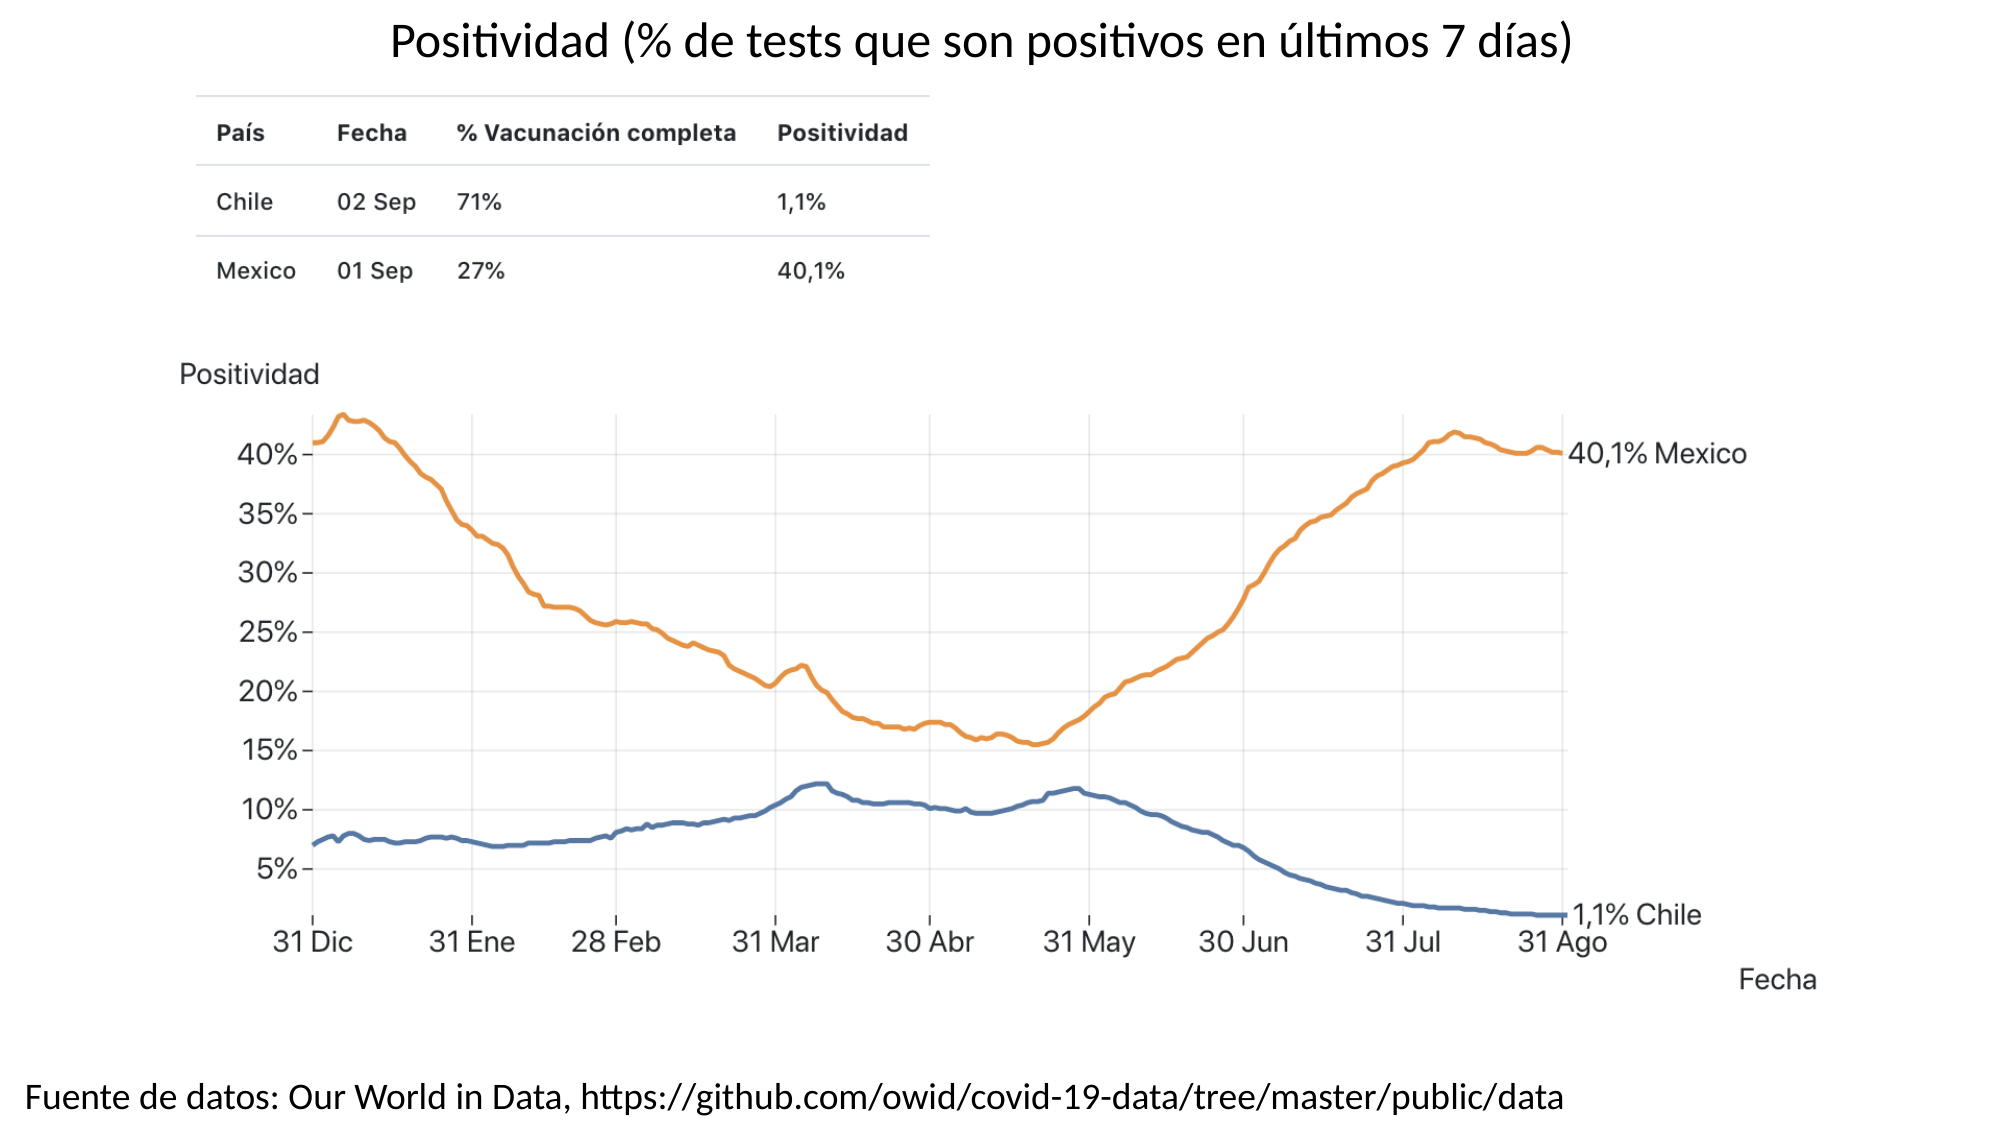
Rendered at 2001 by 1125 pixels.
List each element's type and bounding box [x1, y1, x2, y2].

picture [148, 95, 1851, 1030]
